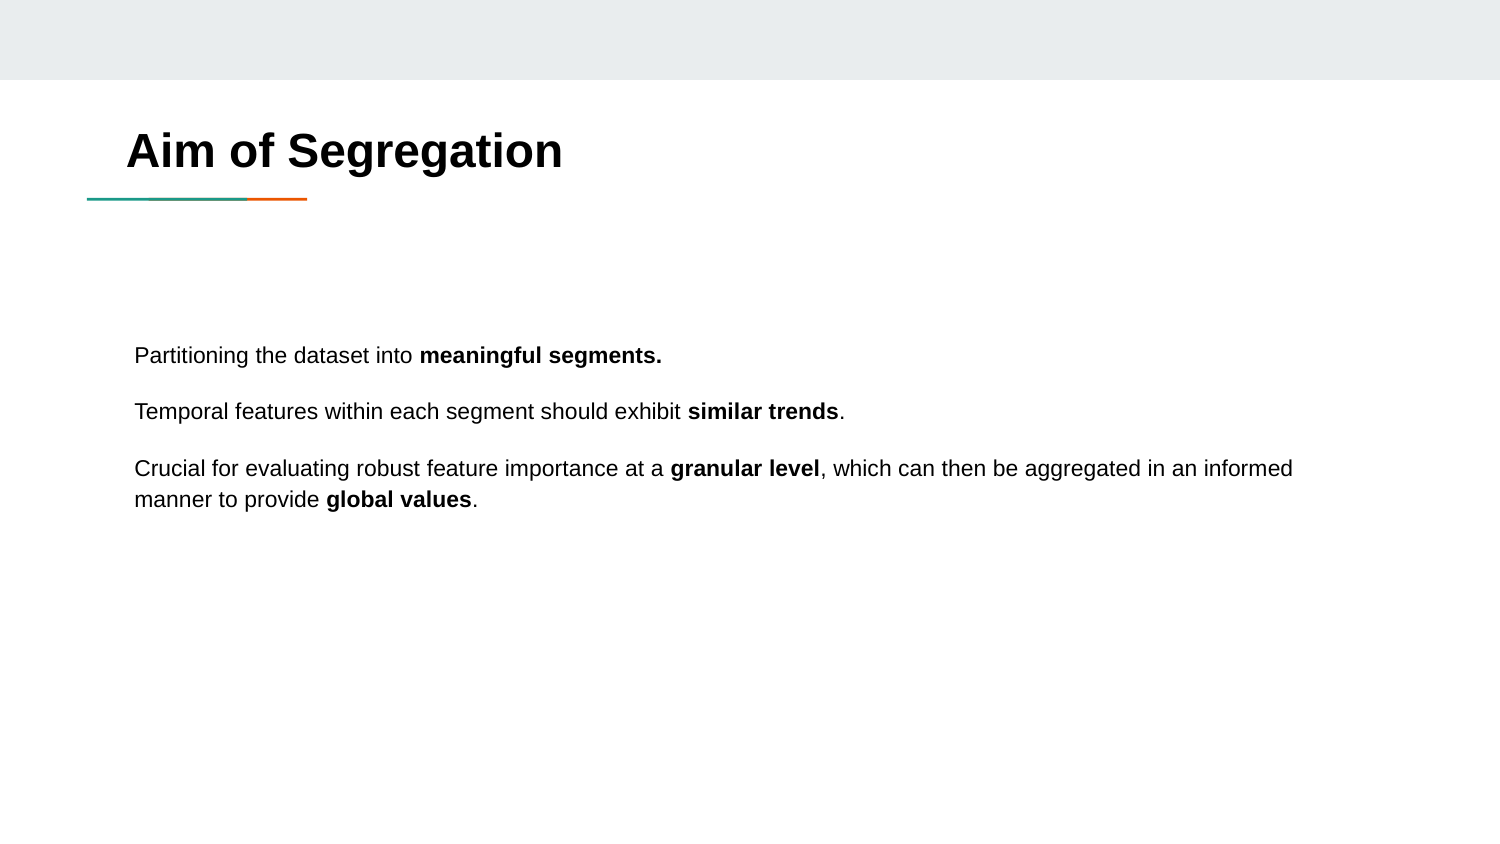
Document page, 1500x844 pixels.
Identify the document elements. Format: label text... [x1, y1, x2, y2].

title Aim of Segregation [110, 105, 1373, 193]
list Partitioning the dataset into meaningful segments. Temporal features within each segment should exhibit similar trends. Crucial for evaluating robust feature importance at a granular level, which can then be aggregated in an informed manner to provide global values. [119, 321, 1373, 599]
